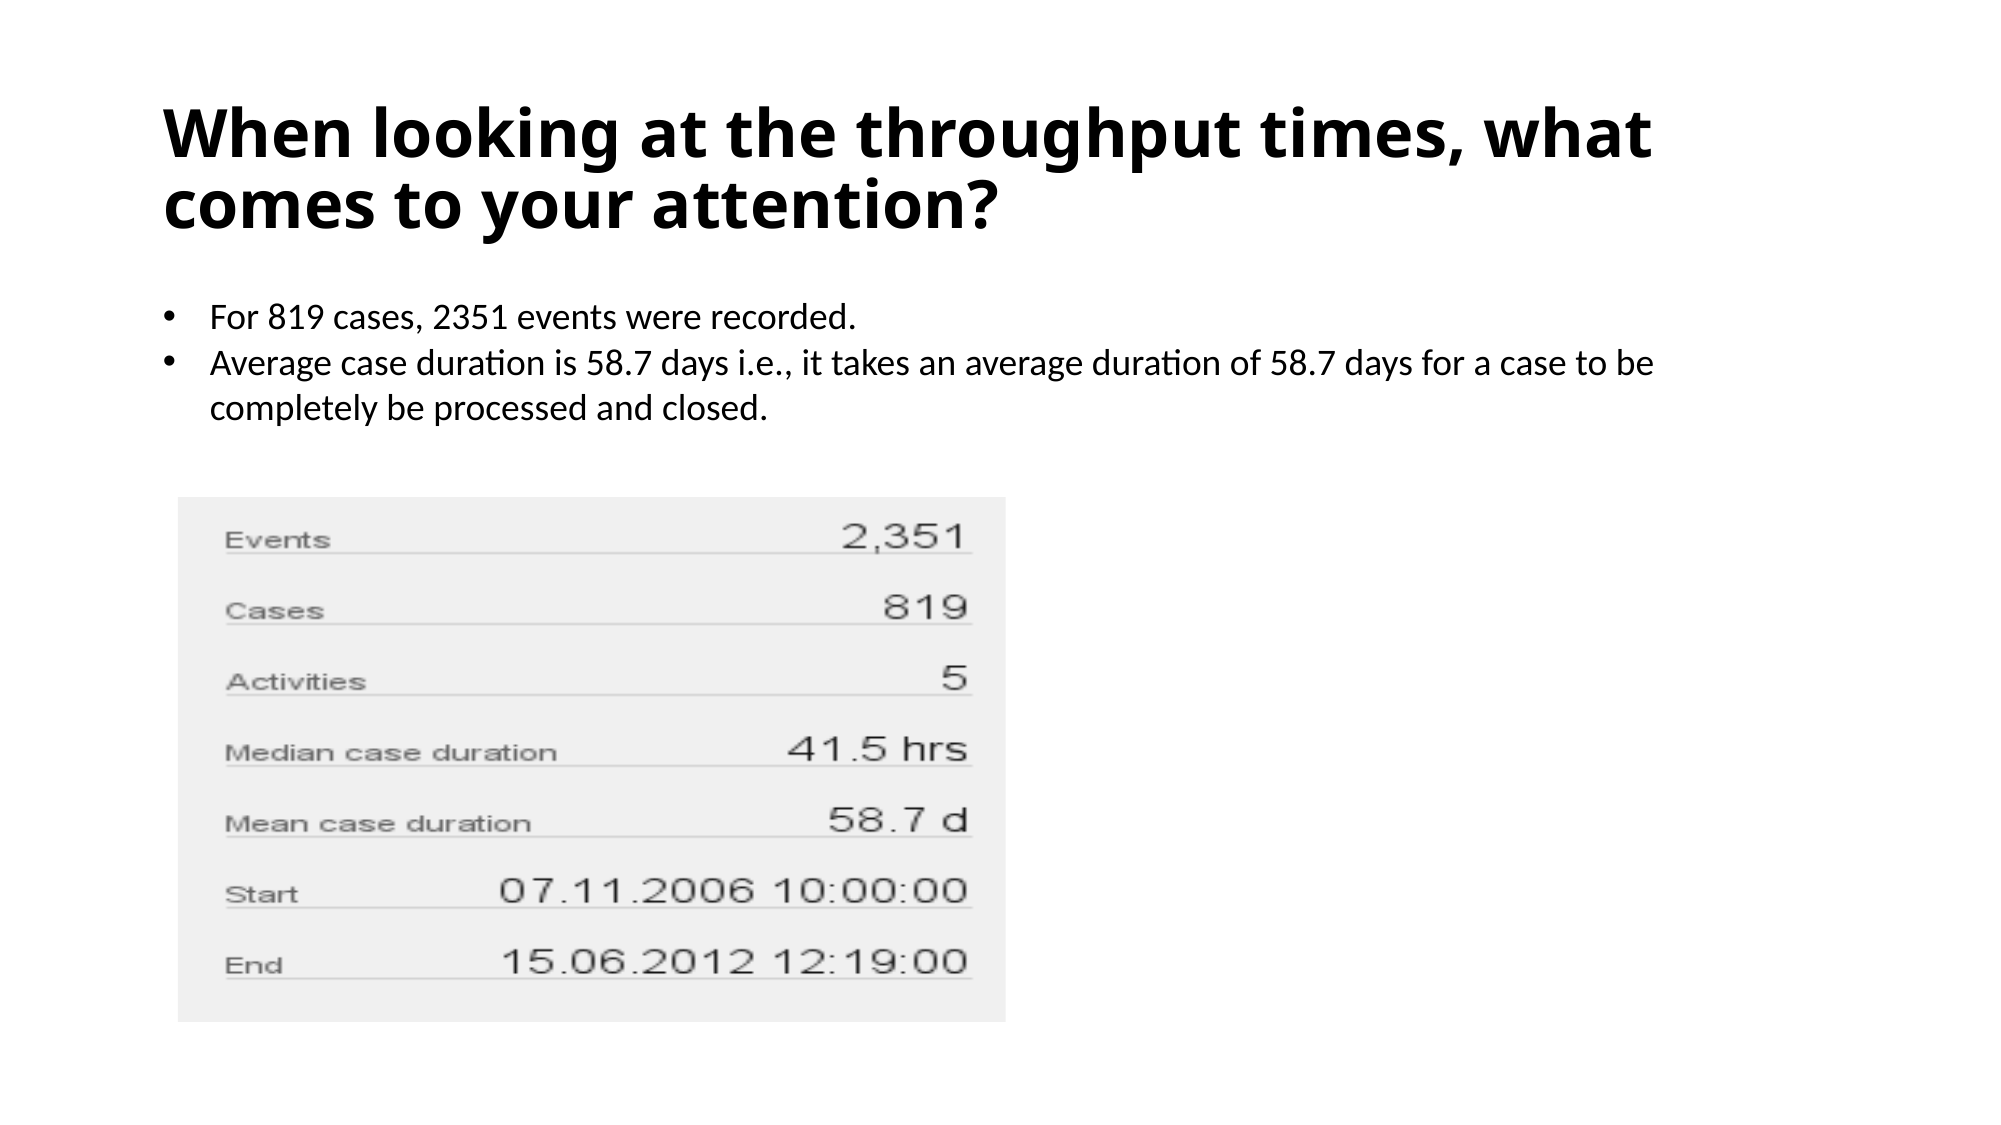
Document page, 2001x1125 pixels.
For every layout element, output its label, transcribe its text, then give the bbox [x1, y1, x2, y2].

text_box For 819 cases, 2351 events were recorded. Average case duration is 58.7 days i.e., it takes an average duration of 58.7 days for a case to be completely be processed and closed. [148, 285, 1754, 480]
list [177, 497, 1006, 1022]
title When looking at the throughput times, what comes to your attention? [148, 138, 1881, 205]
